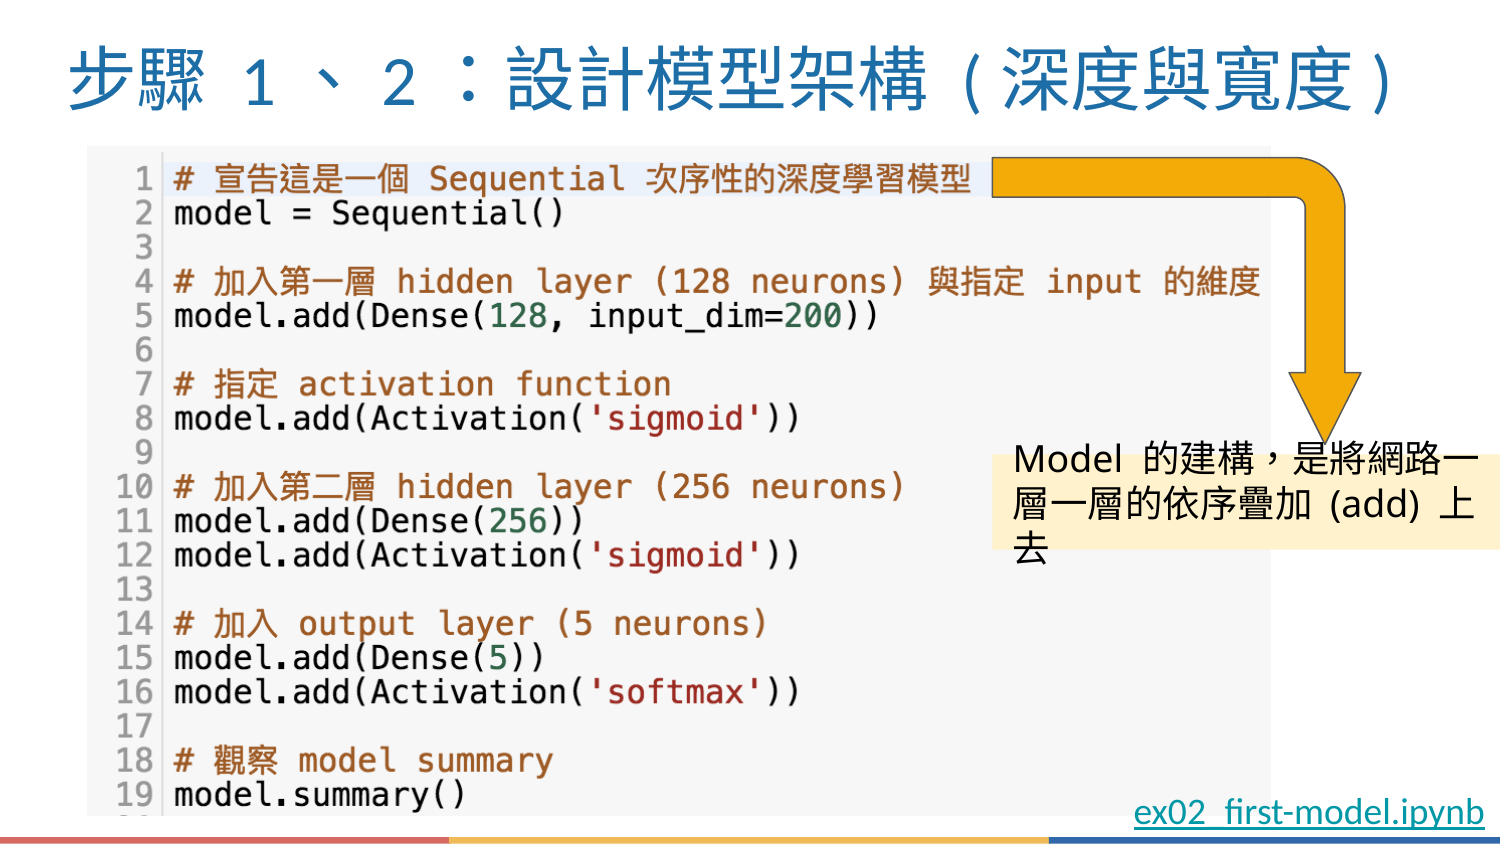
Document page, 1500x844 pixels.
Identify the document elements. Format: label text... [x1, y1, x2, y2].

text_box [1274, 157, 1361, 445]
text_box ex02_first-model.ipynb [1109, 772, 1500, 842]
picture [87, 146, 1271, 816]
title 步驟 1、2：設計模型架構 (深度與寬度) [51, 29, 1449, 125]
text_box Model 的建構，是將網路一層一層的依序疊加 (add) 上去 [1274, 454, 1500, 550]
